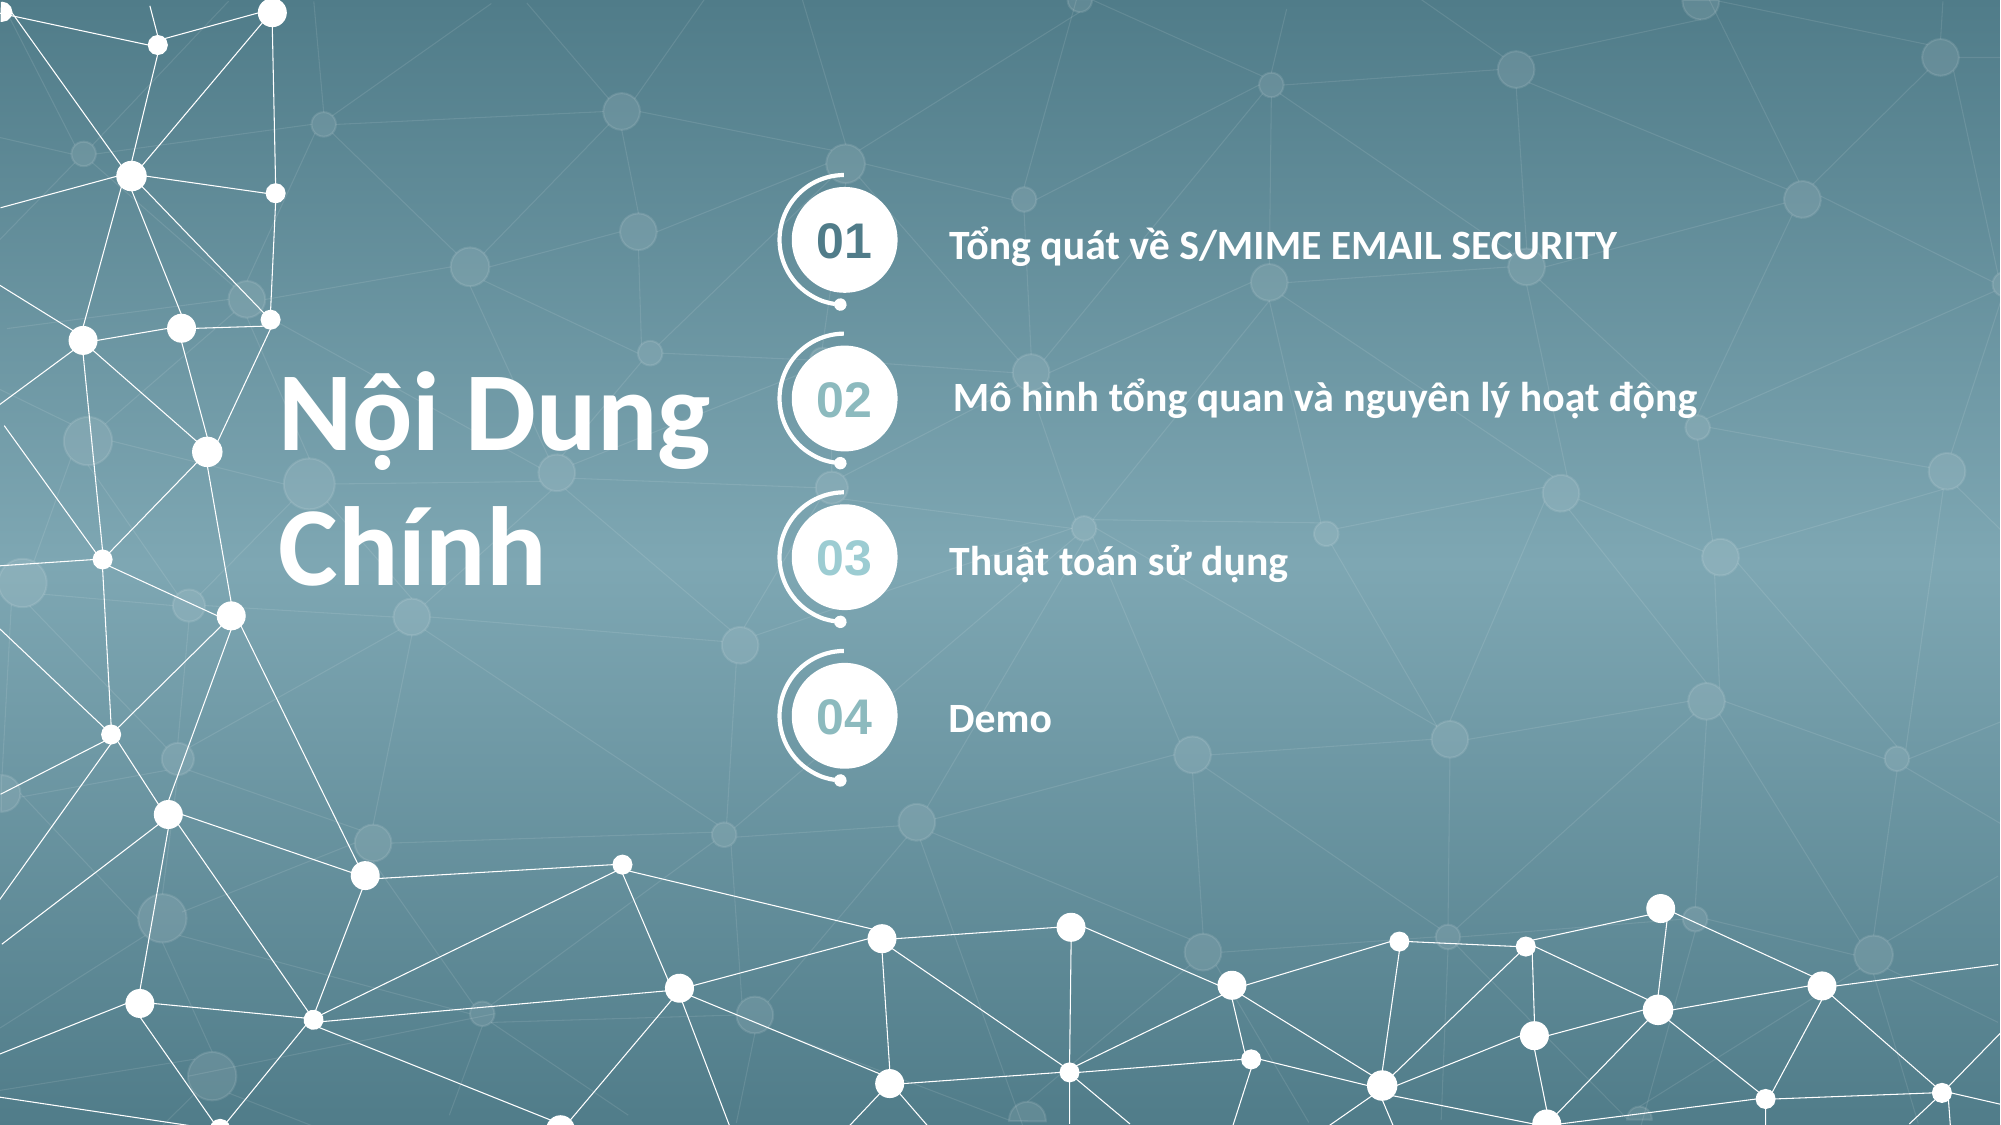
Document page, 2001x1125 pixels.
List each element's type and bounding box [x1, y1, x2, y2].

text_box [779, 175, 910, 305]
text_box [779, 650, 910, 781]
text_box [779, 333, 910, 464]
text_box [0, 0, 2000, 1125]
text_box [779, 492, 910, 623]
